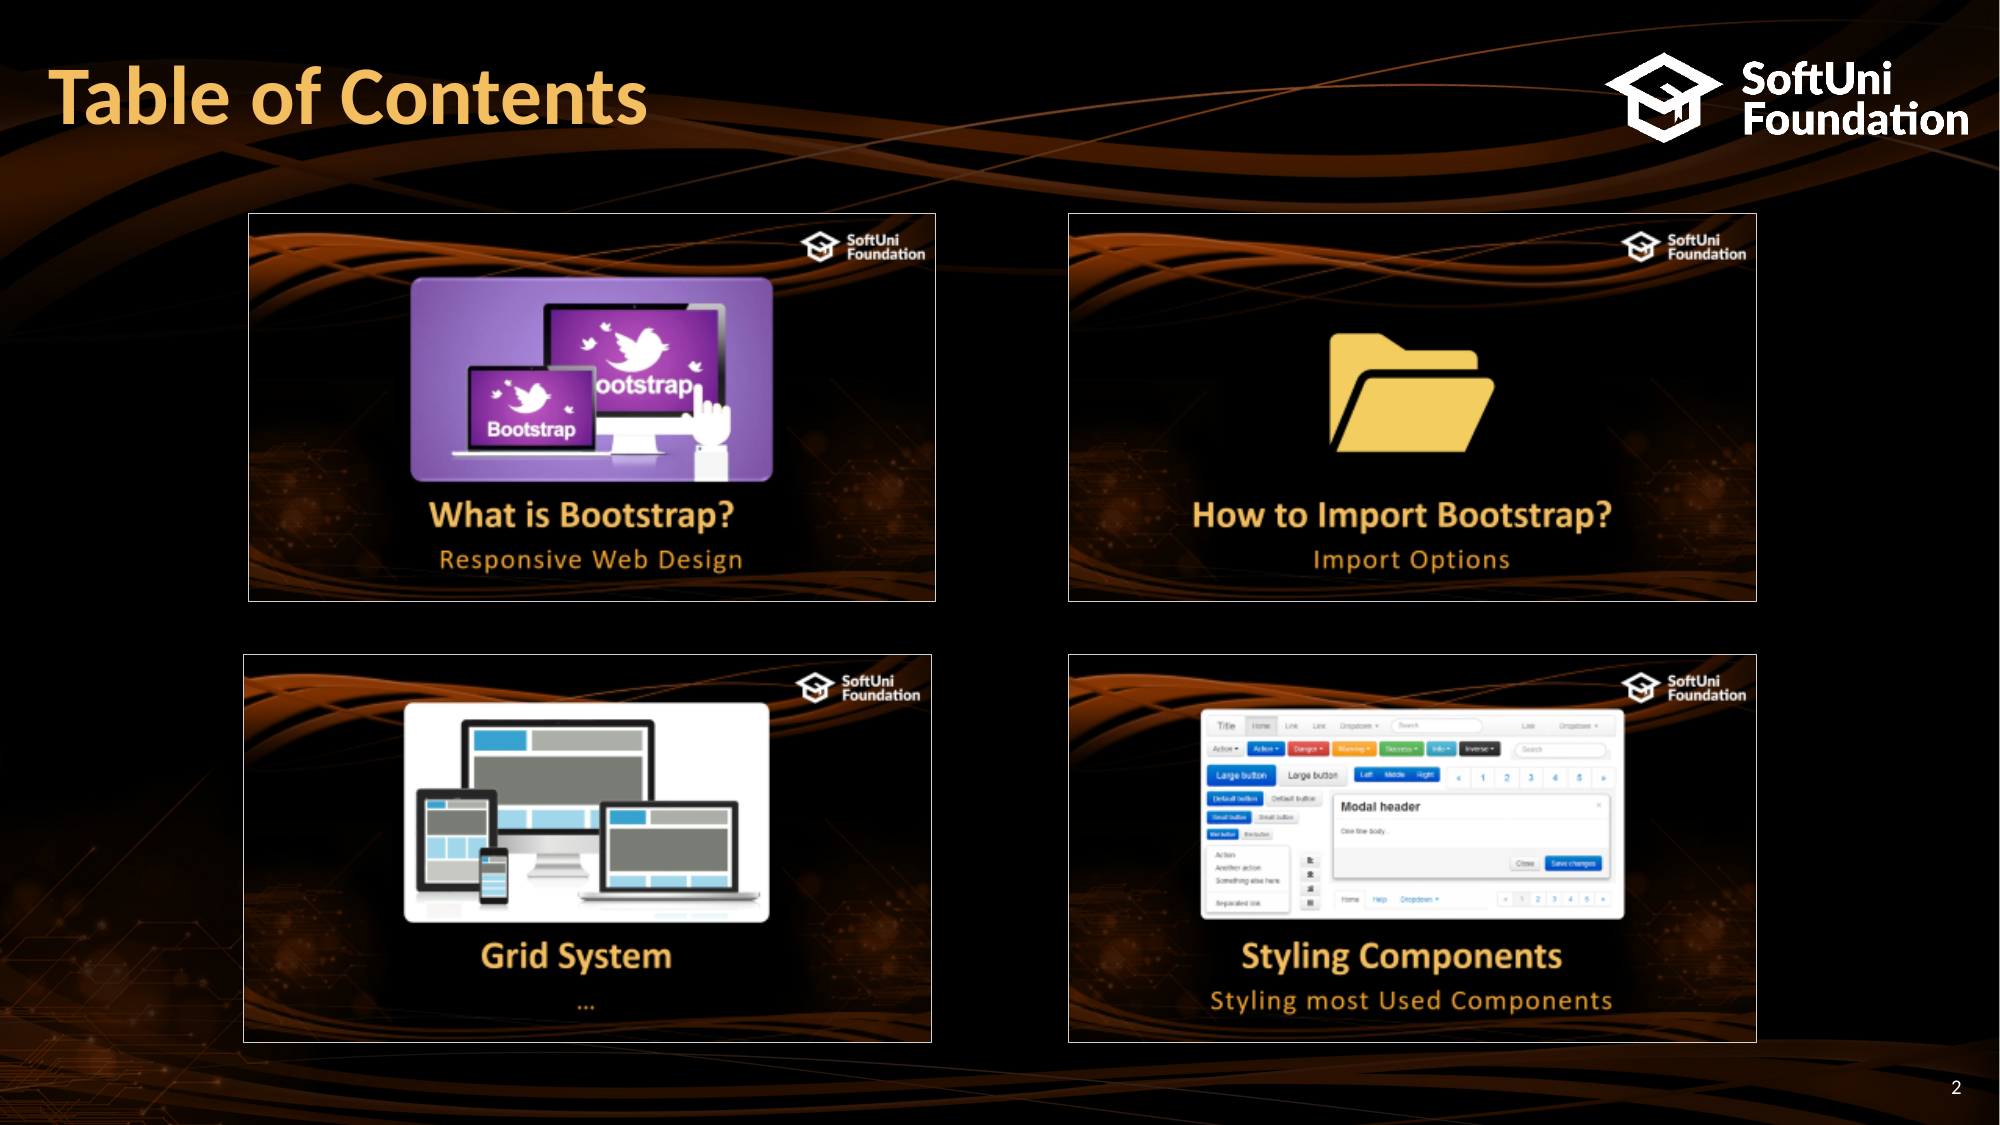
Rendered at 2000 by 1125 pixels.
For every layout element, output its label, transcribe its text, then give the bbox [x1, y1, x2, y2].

title Table of Contents [30, 6, 1602, 189]
picture [0, 0, 2000, 1125]
slide_number 2 [1897, 1070, 1968, 1103]
